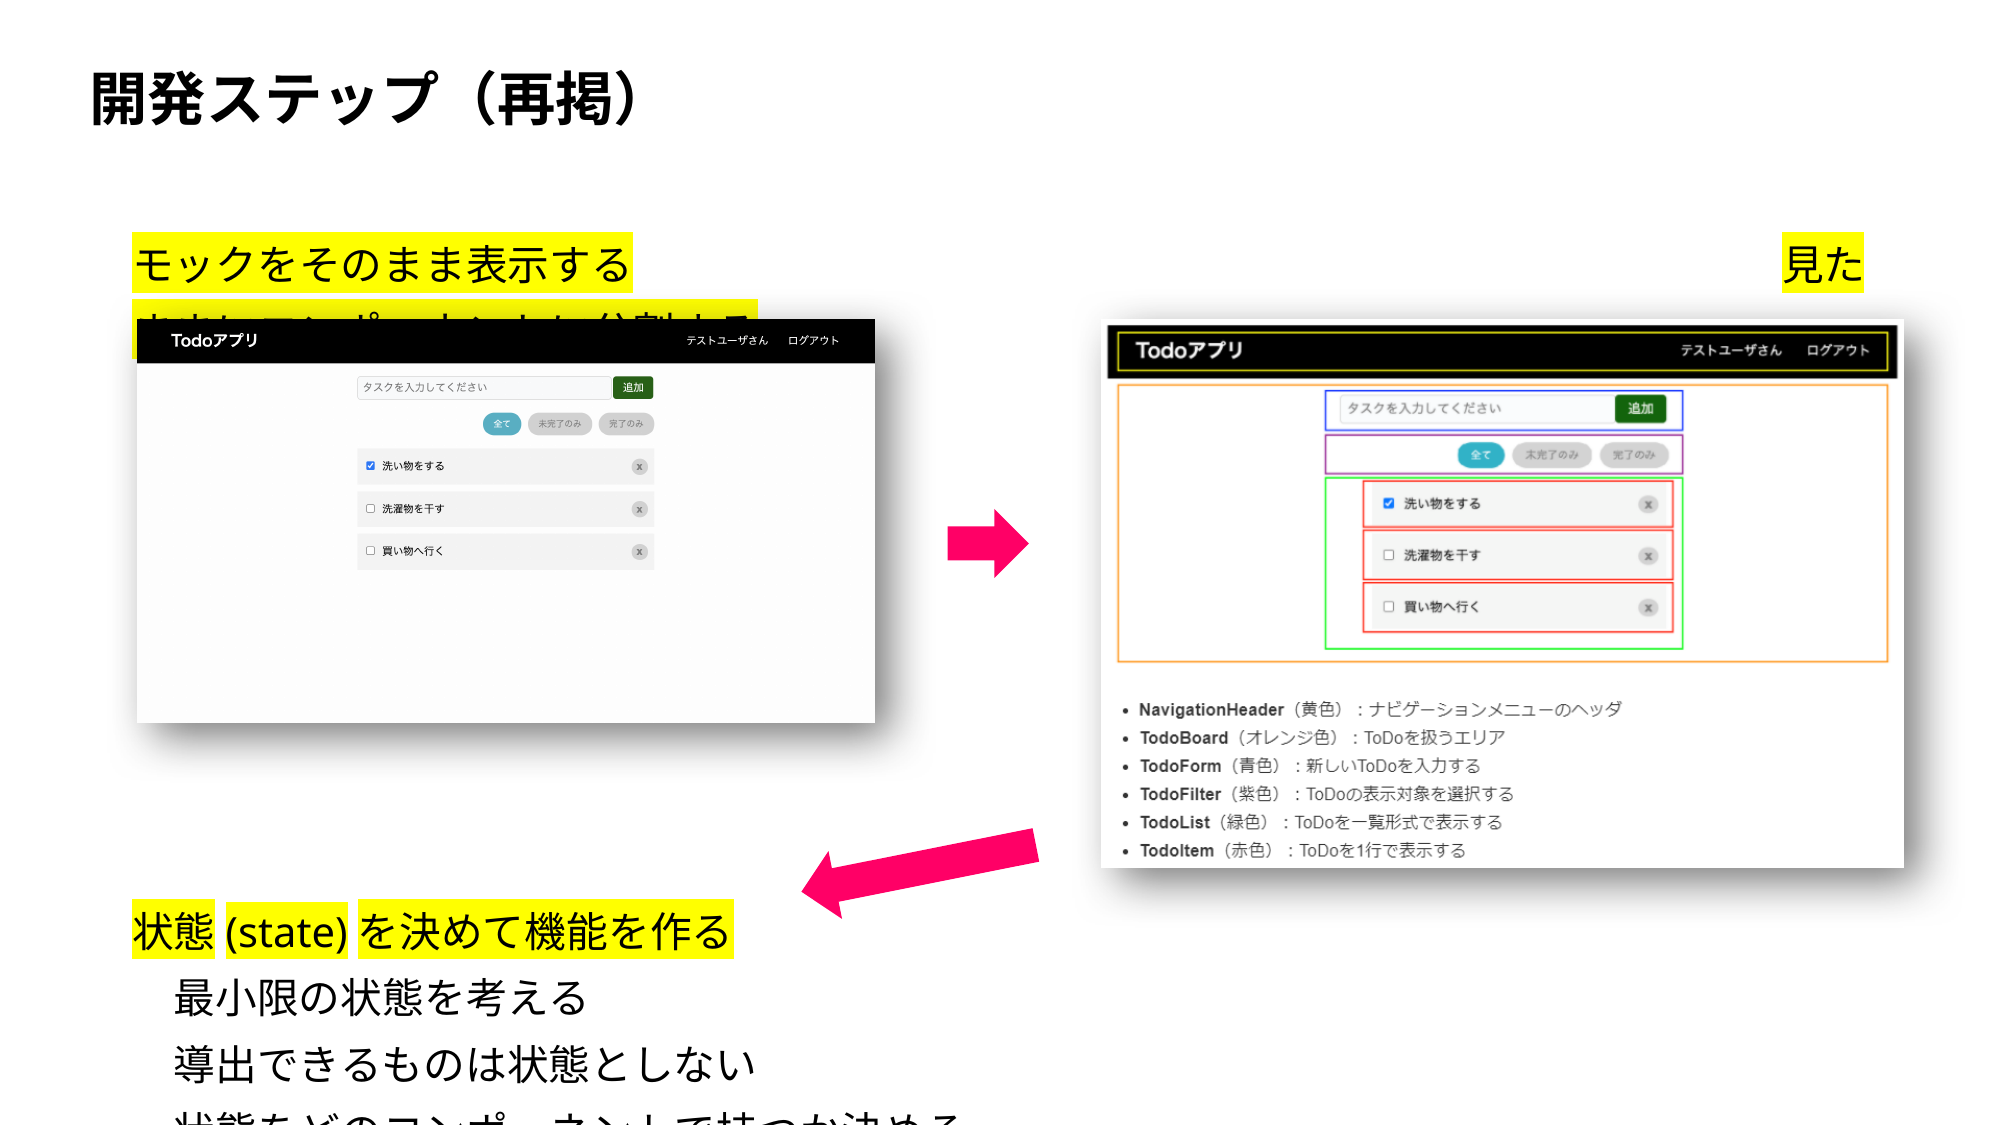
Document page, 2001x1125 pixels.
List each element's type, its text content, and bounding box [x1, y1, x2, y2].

text_box [801, 828, 1040, 919]
picture [1101, 319, 1904, 868]
text_box [947, 508, 1029, 578]
text_box 開発ステップ（再掲） [74, 54, 1454, 140]
picture [137, 319, 875, 723]
text_box モックをそのまま表示する 見たままにコンポーネントに分割する 状態(state)を決めて機能を作る 最小限の状態を考える 導出できるものは状態としない 状態をどのコンポーネントで持つか決める [117, 214, 1904, 1125]
